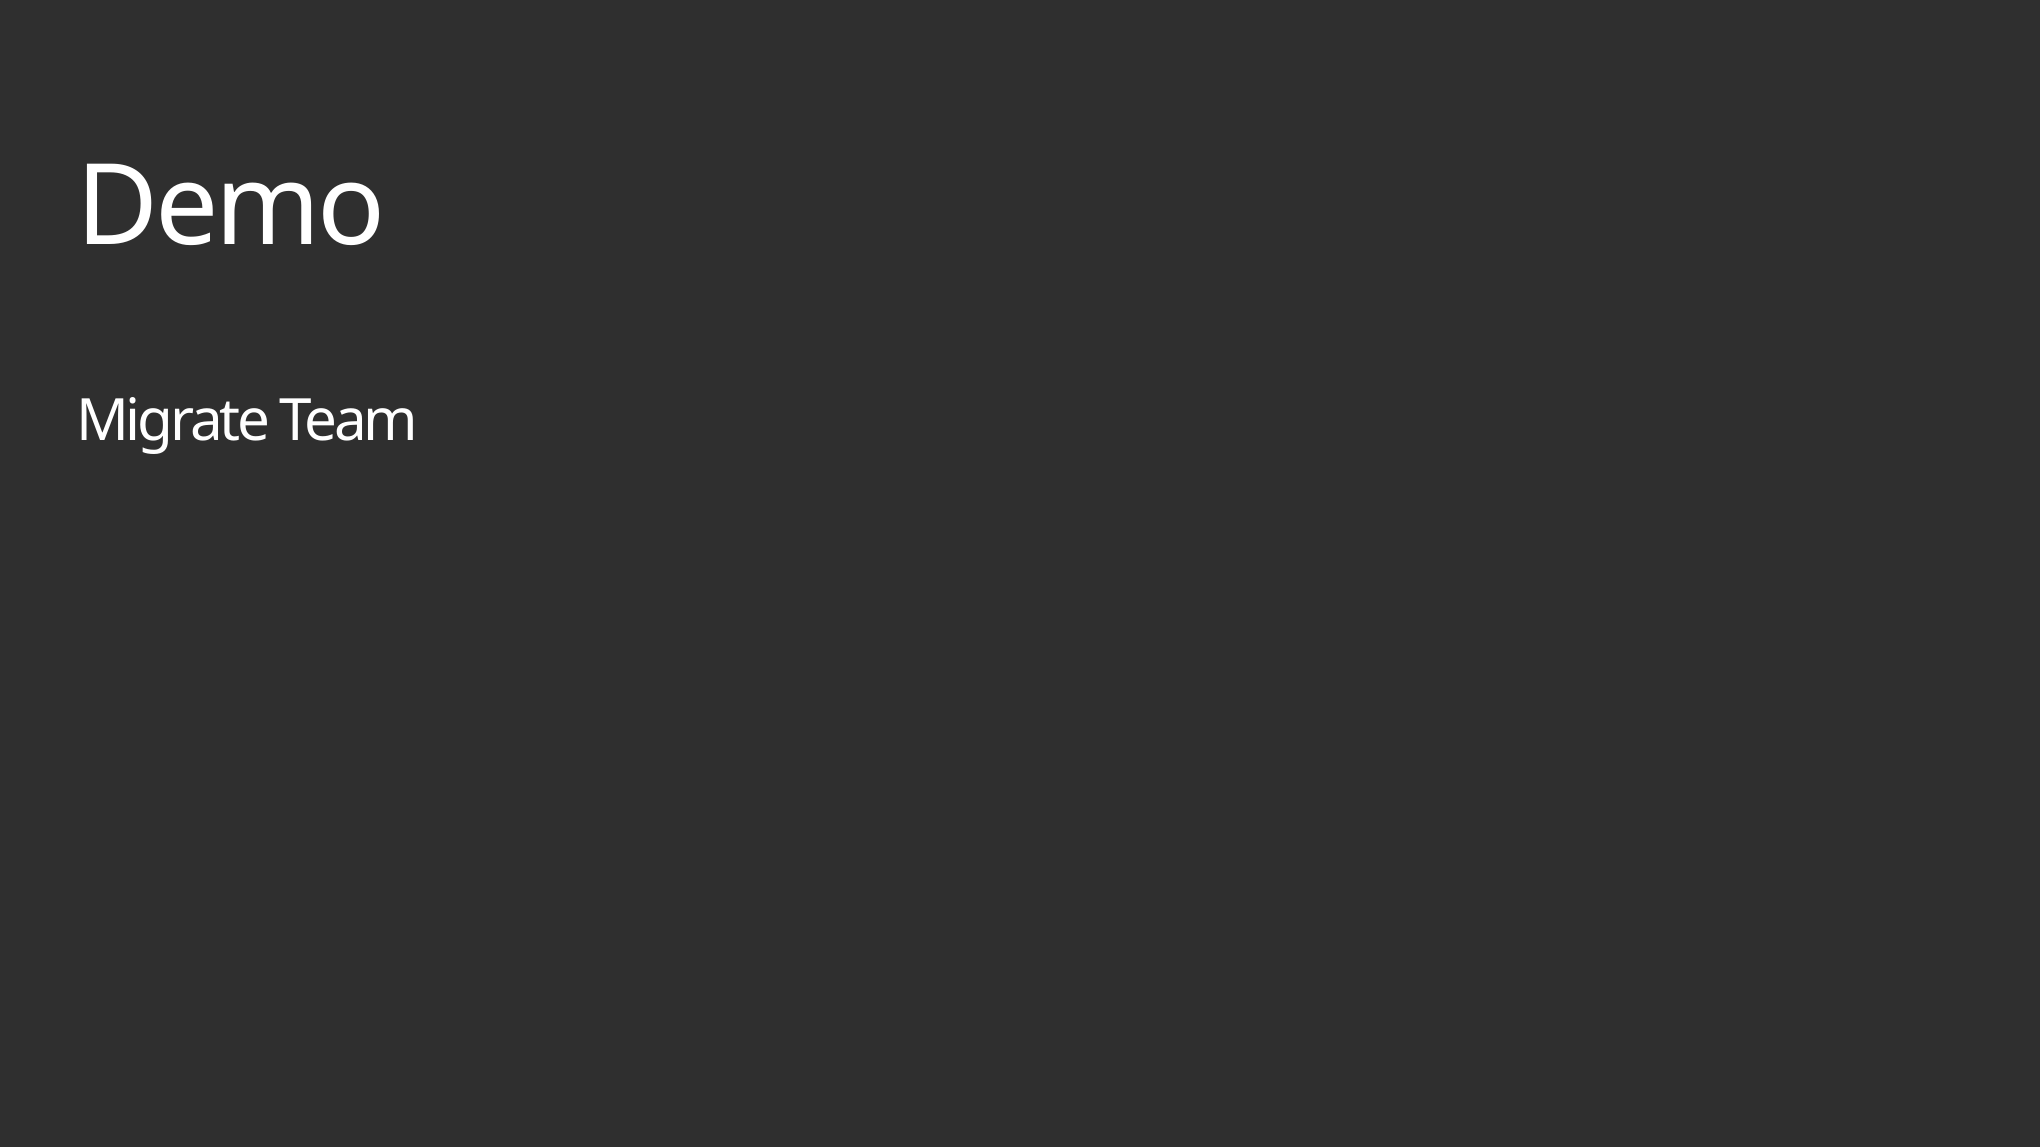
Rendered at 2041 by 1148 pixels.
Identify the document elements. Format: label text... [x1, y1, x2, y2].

title Demo Migrate Team [76, 147, 1791, 550]
